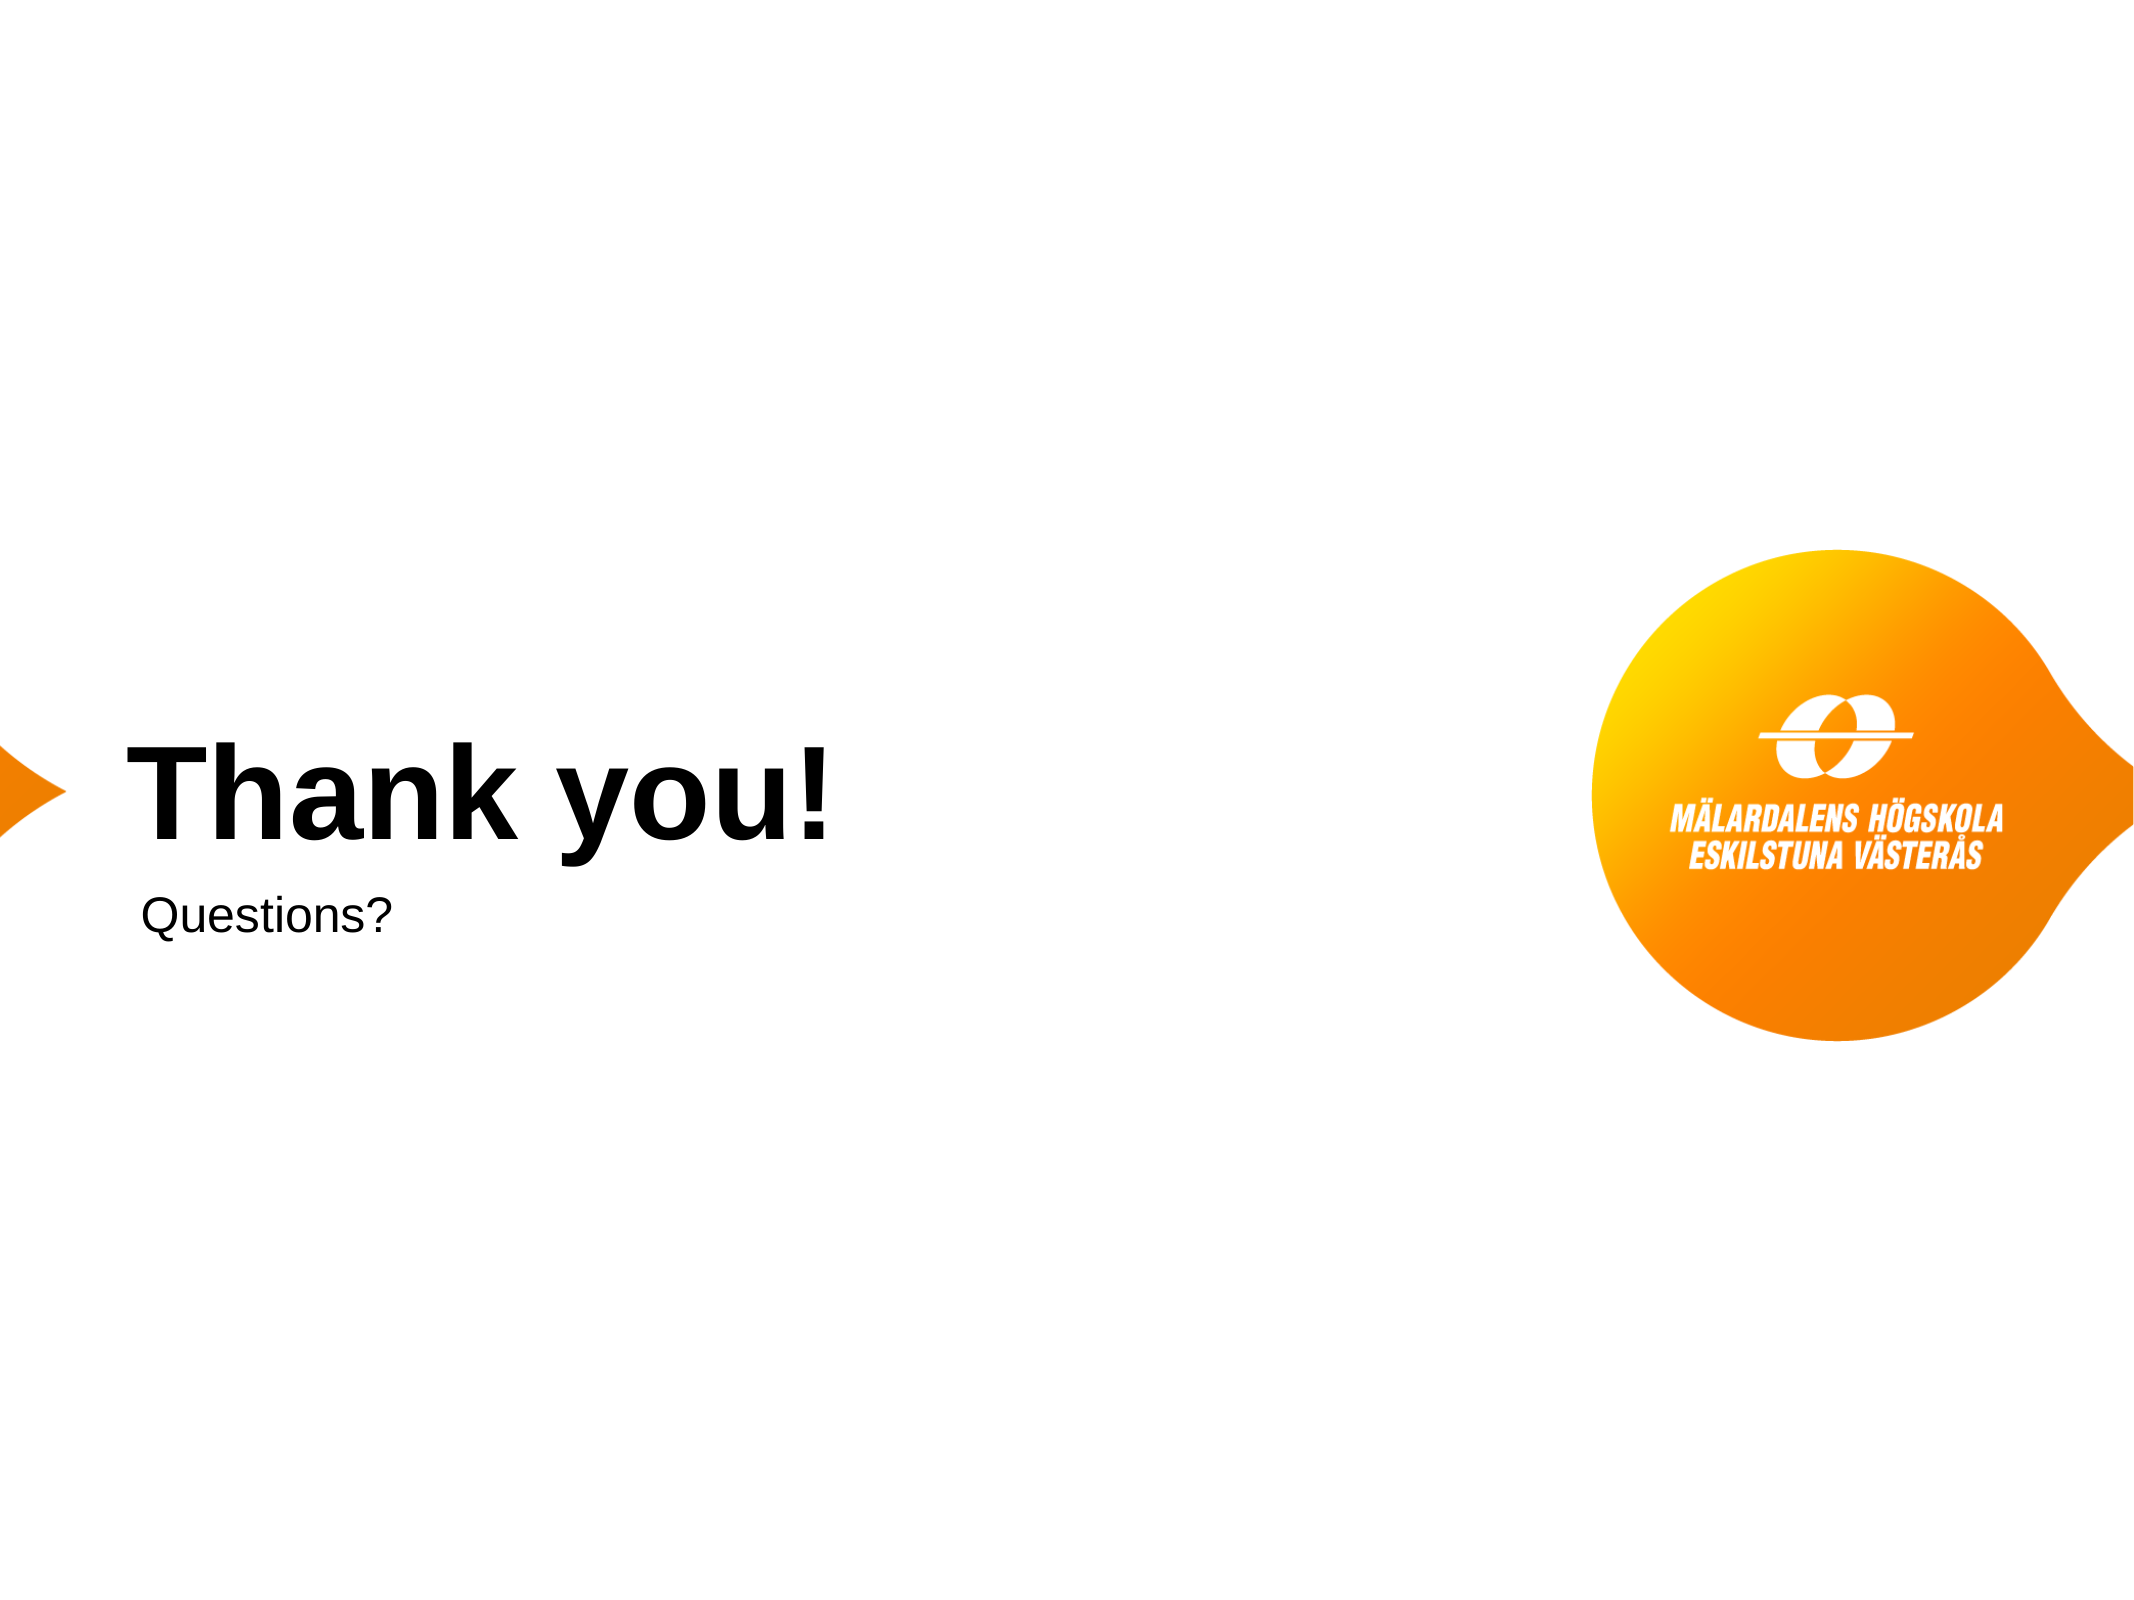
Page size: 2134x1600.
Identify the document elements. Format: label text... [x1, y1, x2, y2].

list Questions? [117, 873, 1494, 1061]
title Thank you! [117, 268, 1494, 873]
picture [1591, 549, 2134, 1042]
picture [0, 545, 67, 1038]
